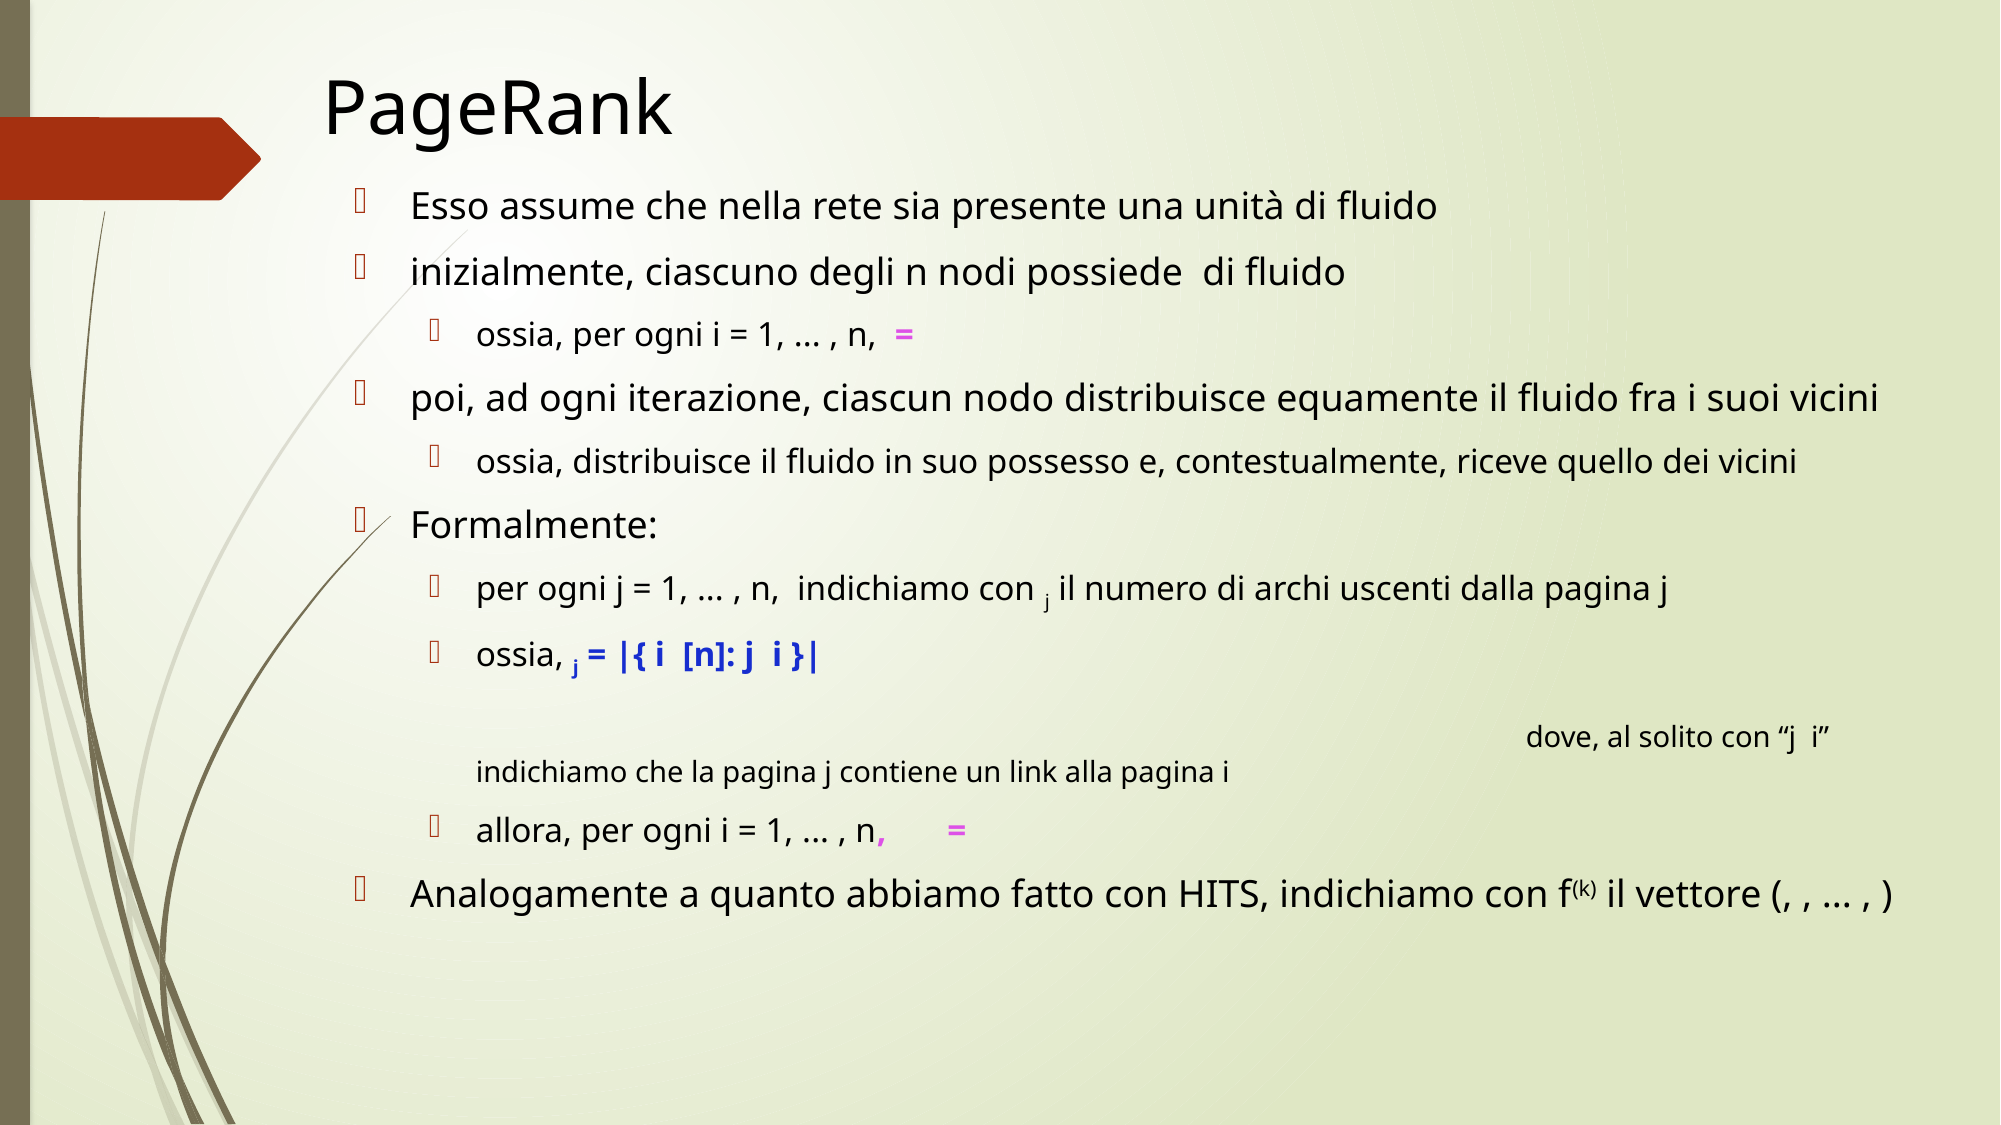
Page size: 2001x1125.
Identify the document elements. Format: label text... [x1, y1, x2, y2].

title PageRank [307, 51, 1770, 159]
